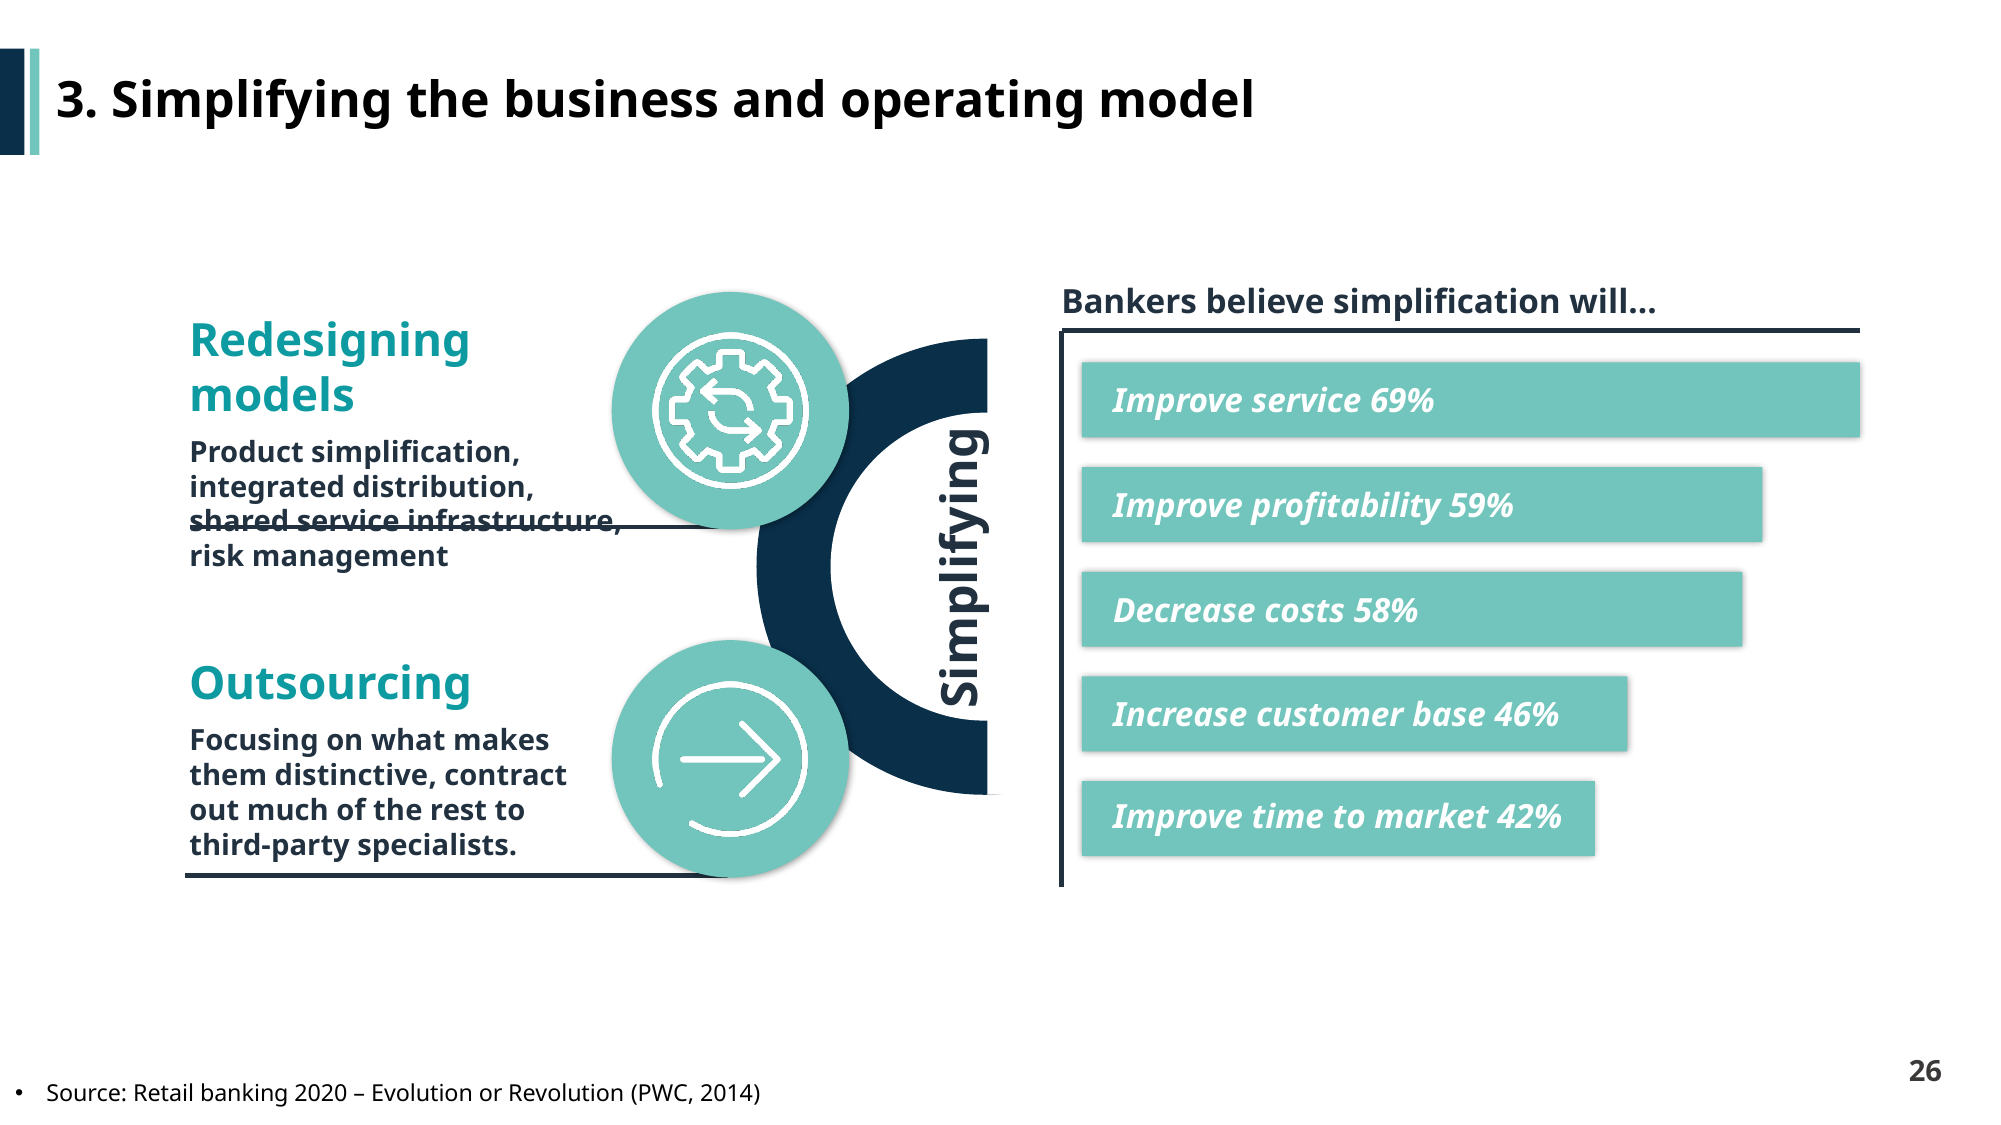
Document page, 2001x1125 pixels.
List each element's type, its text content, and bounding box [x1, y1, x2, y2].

title 3. Simplifying the business and operating model [41, 48, 1958, 155]
picture [652, 332, 809, 489]
picture [652, 681, 808, 837]
slide_number 26 [1507, 1042, 1958, 1103]
list Source: Retail banking 2020 – Evolution or Revolution (PWC, 2014) [0, 1073, 1534, 1114]
text_box [617, 639, 845, 879]
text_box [756, 335, 1046, 795]
text_box Redesigning models Product simplification, integrated distribution, shared service infrastructure, risk management [174, 303, 653, 581]
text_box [1046, 272, 1860, 888]
text_box [653, 489, 756, 531]
text_box [653, 290, 824, 335]
text_box Outsourcing Focusing on what makes them distinctive, contract out much of the rest to third-party specialists. [174, 646, 617, 869]
